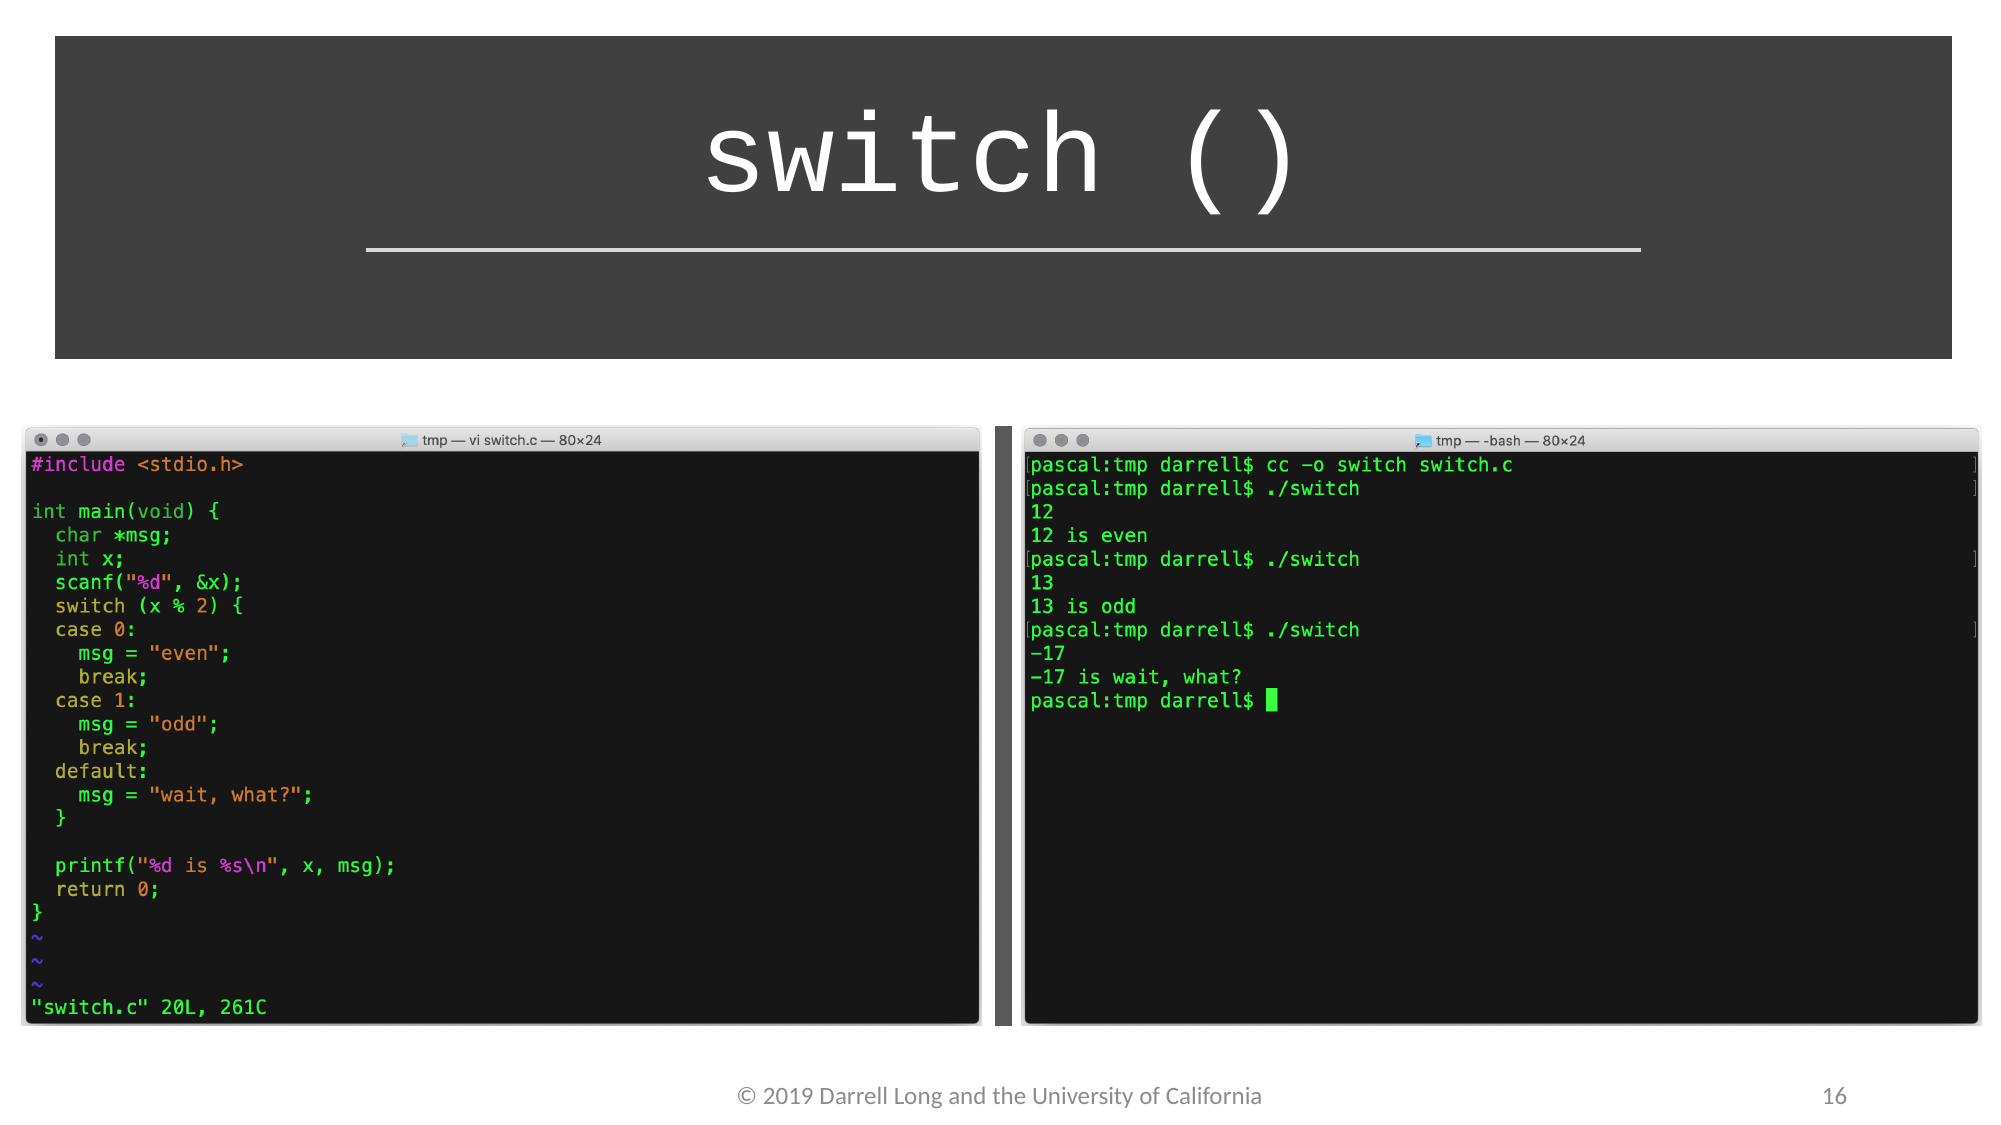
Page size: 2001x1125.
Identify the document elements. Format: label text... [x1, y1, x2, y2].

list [21, 425, 982, 1026]
text_box [64, 45, 1942, 350]
slide_number 16 [1412, 1064, 1863, 1125]
title switch () [89, 71, 1917, 224]
footer © 2019 Darrell Long and the University of California [662, 1064, 1338, 1125]
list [1021, 425, 1982, 1026]
